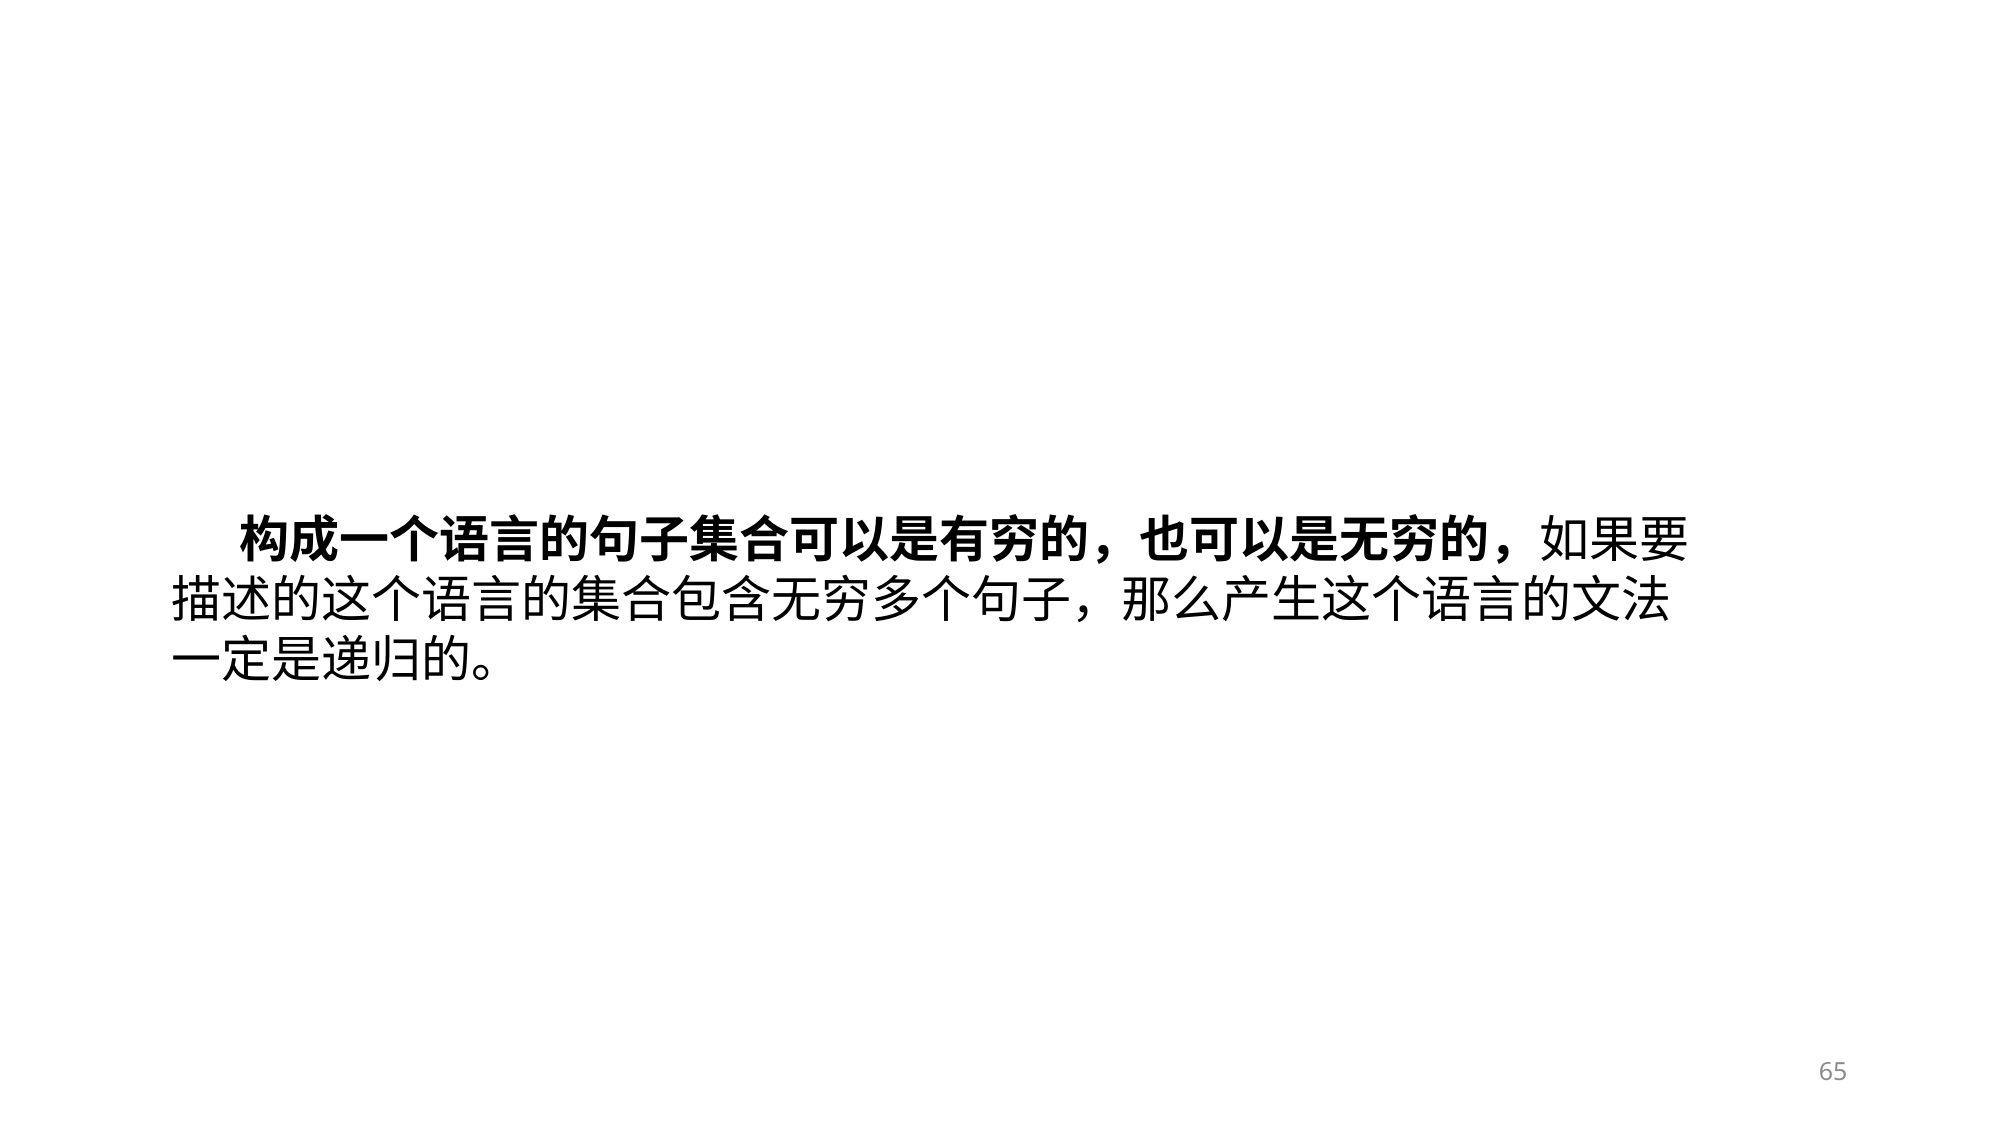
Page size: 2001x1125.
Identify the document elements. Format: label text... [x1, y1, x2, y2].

slide_number 65 [1412, 1042, 1863, 1103]
text_box 构成一个语言的句子集合可以是有穷的，也可以是无穷的，如果要描述的这个语言的集合包含无穷多个句子，那么产生这个语言的文法一定是递归的。 [156, 500, 1726, 695]
